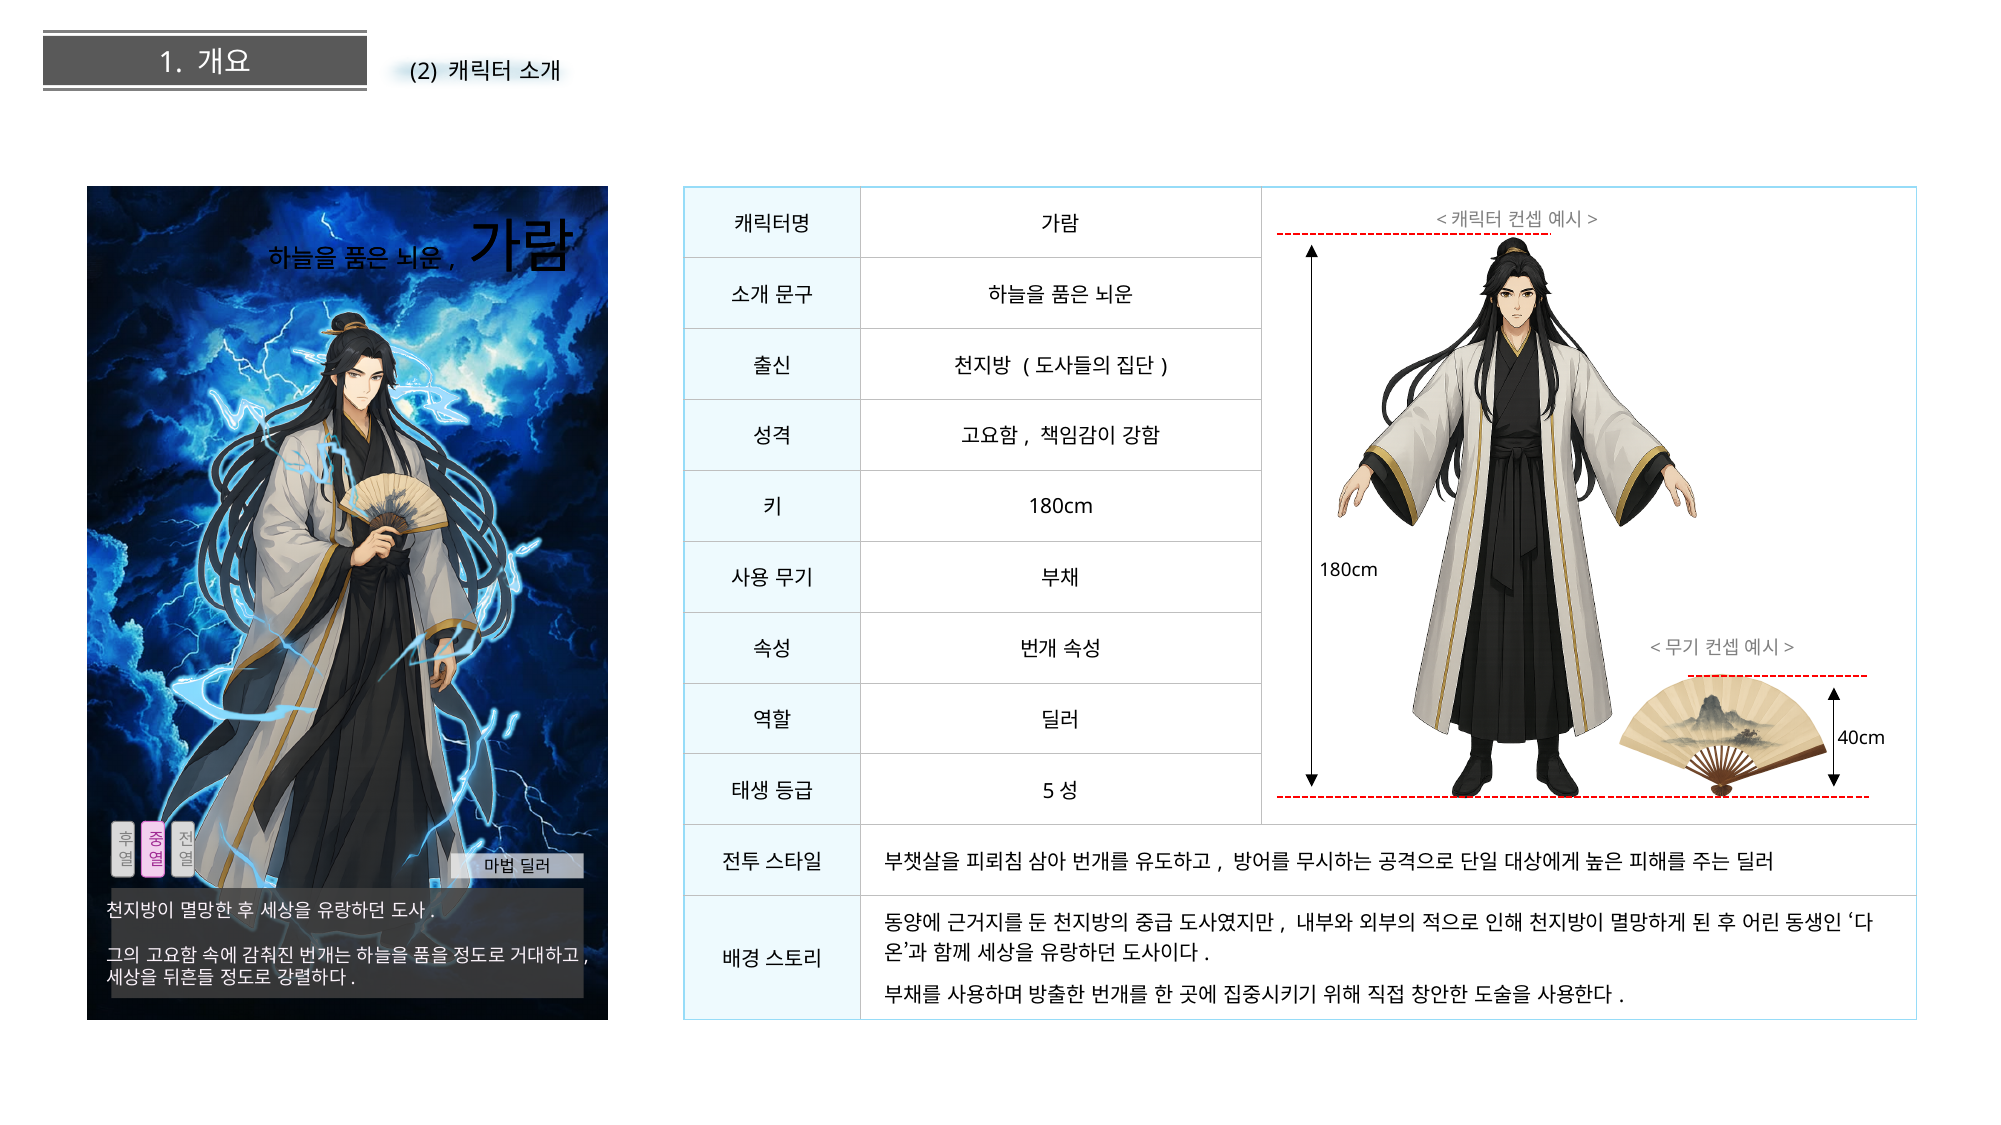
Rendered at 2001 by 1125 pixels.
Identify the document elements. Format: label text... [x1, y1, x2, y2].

table_cell 성격 [685, 400, 860, 470]
table_cell 배경 스토리 [685, 896, 860, 1019]
table_cell 180cm [861, 471, 1261, 541]
table_cell 5성 [861, 754, 1261, 824]
table_cell 소개 문구 [685, 258, 860, 328]
table_cell 사용 무기 [685, 542, 860, 612]
table_cell 하늘을 품은 뇌운 [861, 258, 1261, 328]
picture [86, 186, 609, 1021]
table_cell 동양에 근거지를 둔 천지방의 중급 도사였지만, 내부와 외부의 적으로 인해 천지방이 멸망하게 된 후 어린 동생인 ‘다온’과 함께 세상을 유랑하던 도사이다. 부채를 사용하며 방출한 번개를 한 곳에 집중시키기 위해 직접 창안한 도술을 사용한다. [861, 896, 1916, 1019]
table_cell 천지방 (도사들의 집단) [861, 329, 1261, 399]
table_cell 고요함, 책임감이 강함 [861, 400, 1261, 470]
table_cell 역할 [685, 684, 860, 753]
table_cell 전투 스타일 [685, 825, 860, 895]
table_cell 태생 등급 [685, 754, 860, 824]
table_header 가람 [861, 188, 1261, 257]
table_cell 부채 [861, 542, 1261, 612]
table_cell 딜러 [861, 684, 1261, 753]
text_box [42, 30, 368, 91]
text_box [110, 820, 195, 878]
table_cell 부챗살을 피뢰침 삼아 번개를 유도하고, 방어를 무시하는 공격으로 단일 대상에게 높은 피해를 주는 딜러 [861, 825, 1916, 895]
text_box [1276, 207, 1887, 802]
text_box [366, 50, 606, 91]
table_cell 출신 [685, 329, 860, 399]
table_header 캐릭터명 [685, 188, 860, 257]
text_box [110, 887, 585, 999]
table_cell 번개 속성 [861, 613, 1261, 683]
table_header [1262, 188, 1916, 824]
table_cell 속성 [685, 613, 860, 683]
table_cell 키 [685, 471, 860, 541]
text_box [257, 201, 586, 289]
